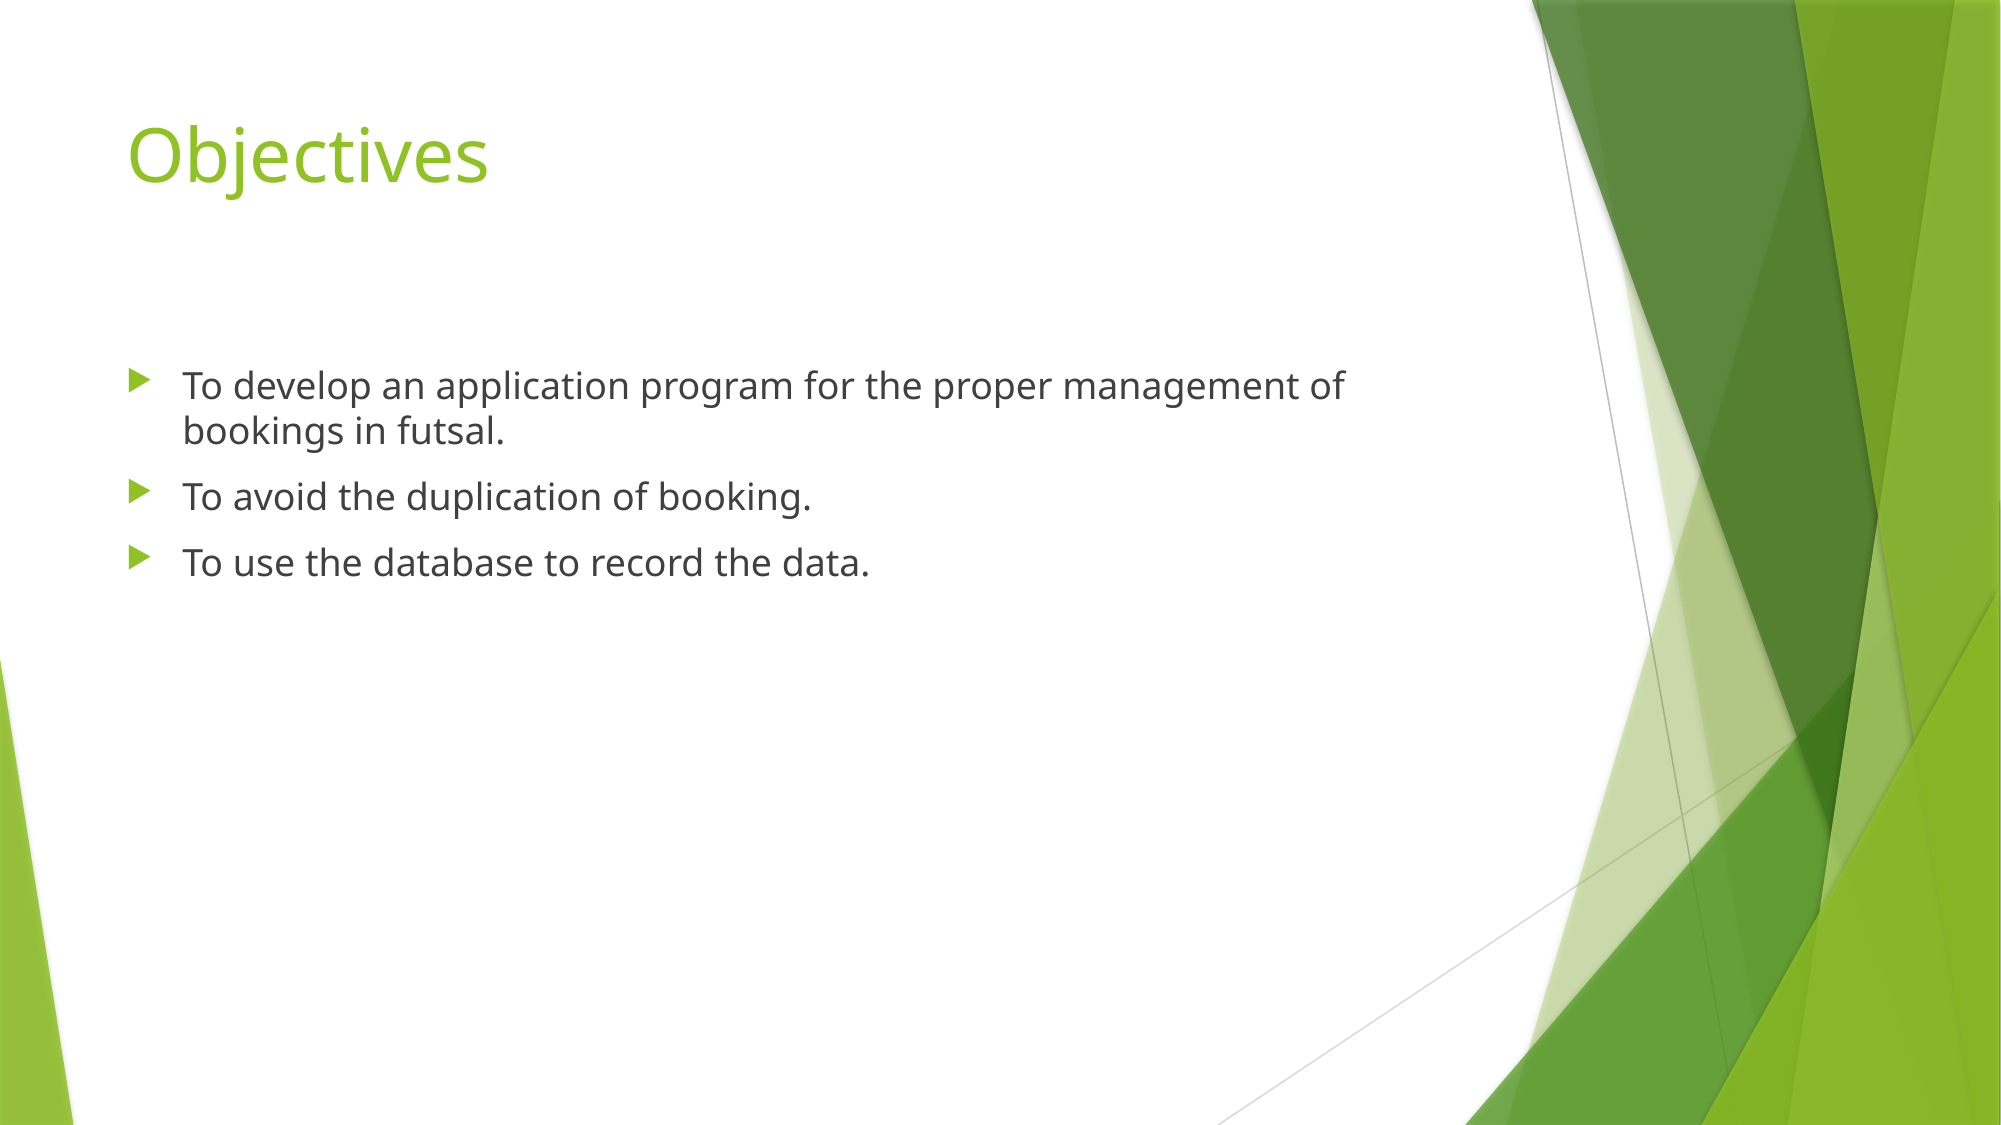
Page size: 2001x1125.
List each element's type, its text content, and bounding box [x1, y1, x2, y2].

title Objectives [111, 99, 1522, 317]
list To develop an application program for the proper management of bookings in futsal. To avoid the duplication of booking. To use the database to record the data. [111, 354, 1522, 992]
